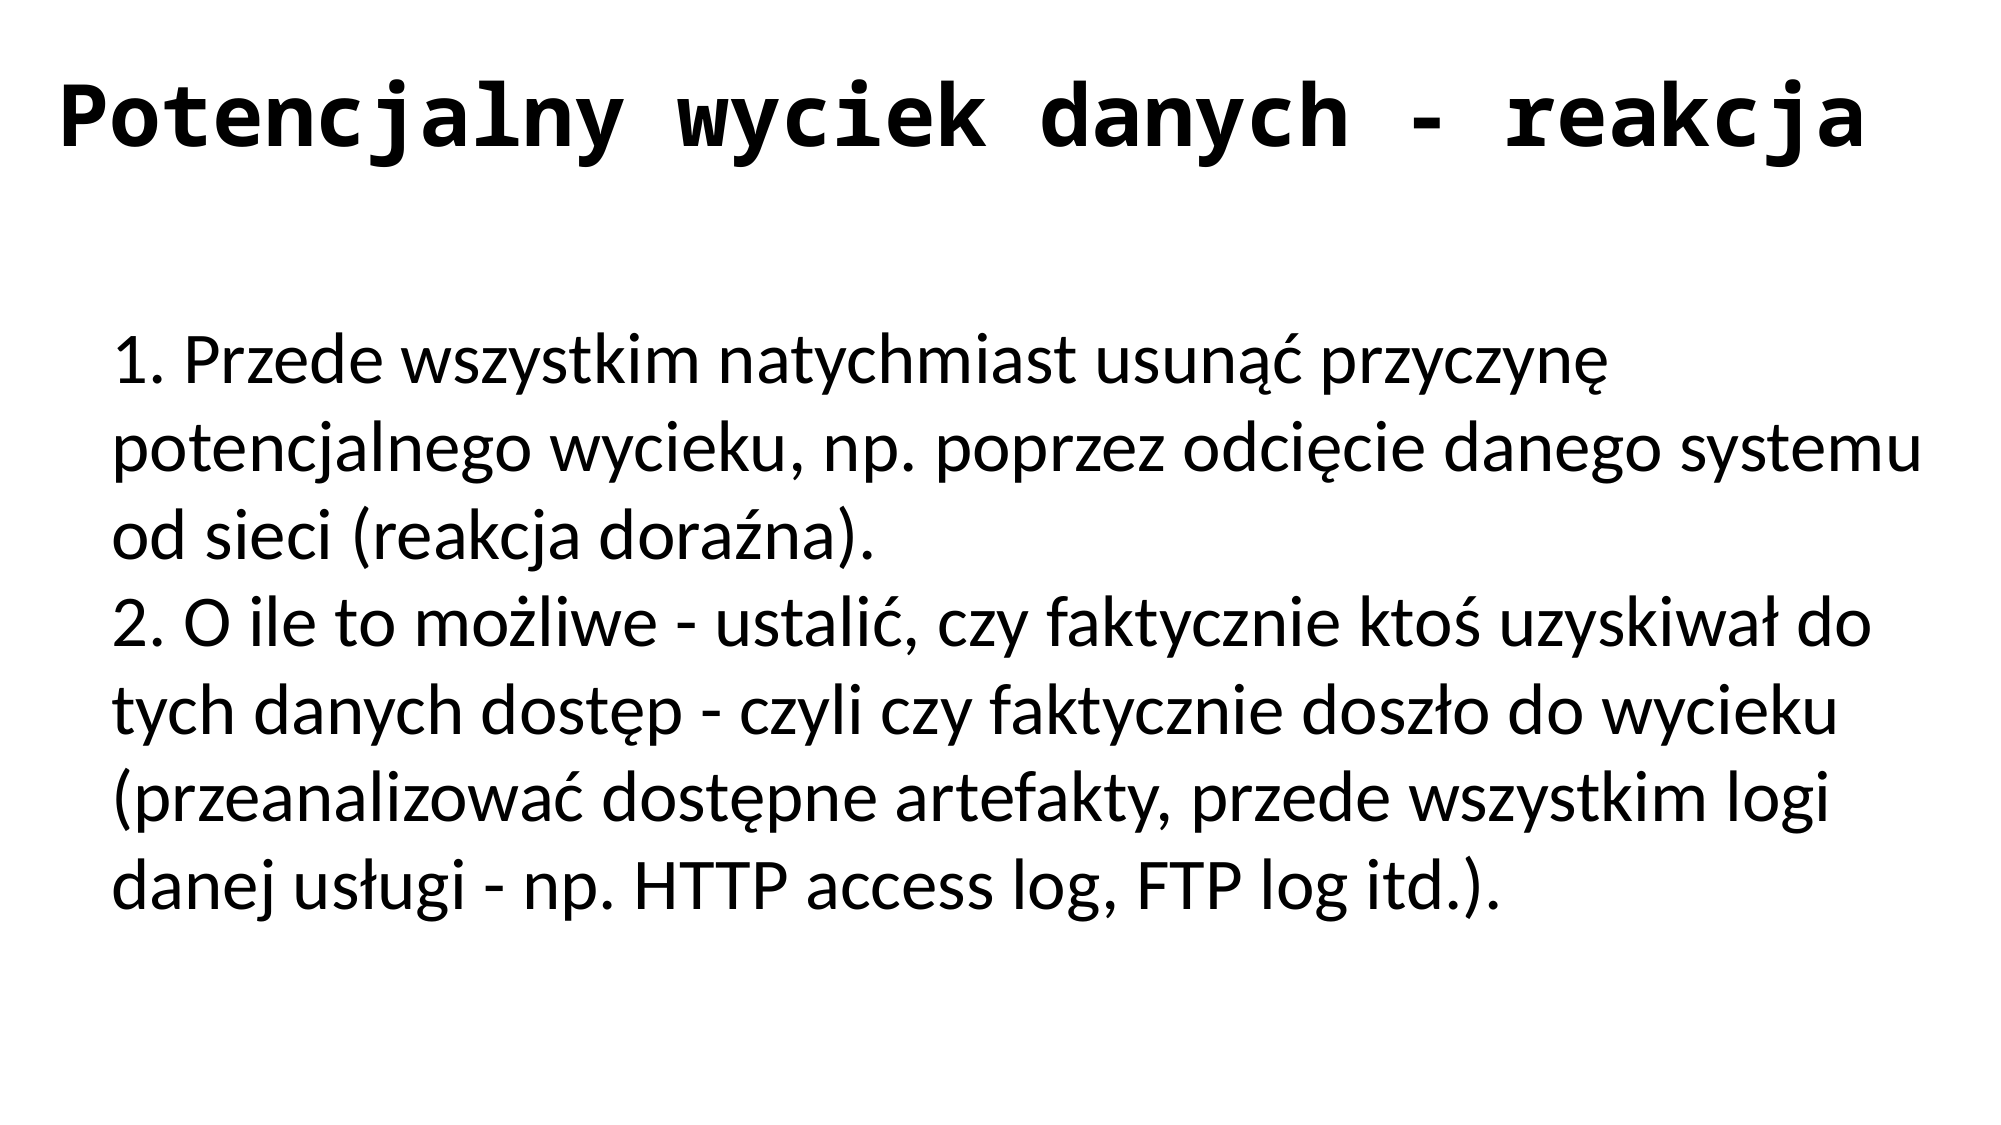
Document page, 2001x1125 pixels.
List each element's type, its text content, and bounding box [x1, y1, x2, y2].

text_box 1. Przede wszystkim natychmiast usunąć przyczynę potencjalnego wycieku, np. poprzez odcięcie danego systemu od sieci (reakcja doraźna). 2. O ile to możliwe - ustalić, czy faktycznie ktoś uzyskiwał do tych danych dostęp - czyli czy faktycznie doszło do wycieku (przeanalizować dostępne artefakty, przede wszystkim logi danej usługi - np. HTTP access log, FTP log itd.). [96, 303, 1941, 932]
title Potencjalny wyciek danych - reakcja [42, 64, 1960, 174]
